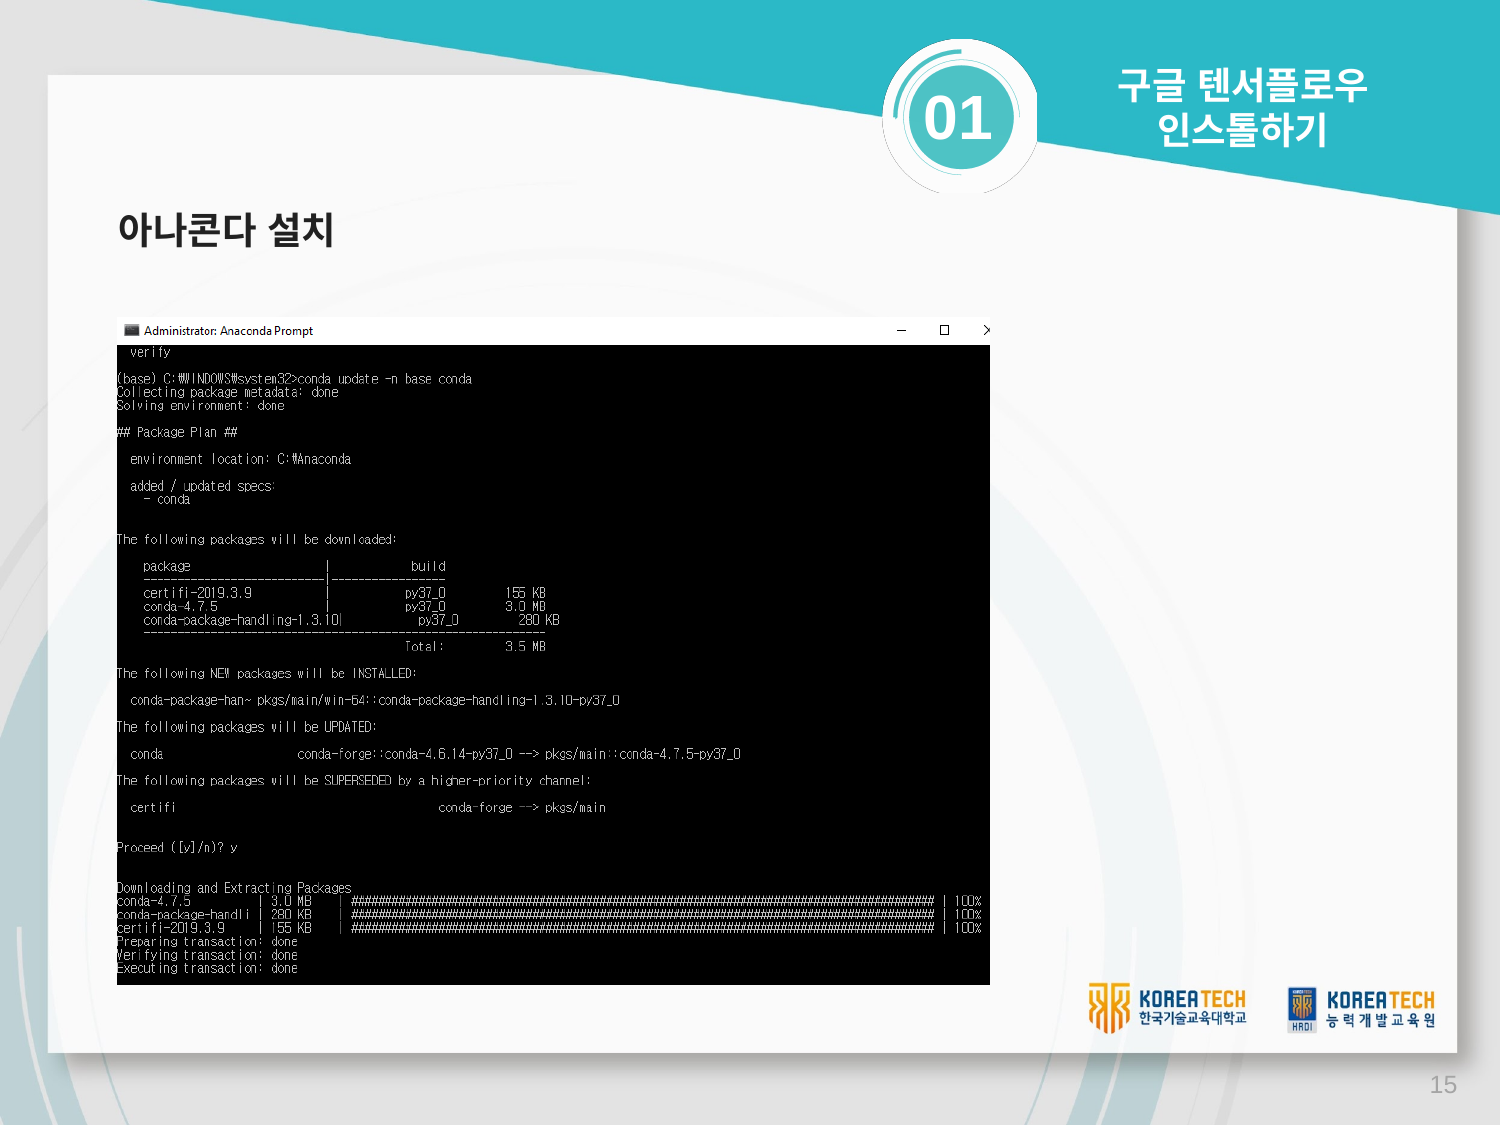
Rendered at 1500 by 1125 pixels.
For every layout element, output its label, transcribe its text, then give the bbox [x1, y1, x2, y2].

picture [0, 0, 1500, 1125]
slide_number 15 [1225, 1053, 1473, 1114]
text_box 아나콘다 설치 [104, 193, 1399, 960]
text_box 구글 텐서플로우 인스톨하기 [1050, 54, 1437, 161]
